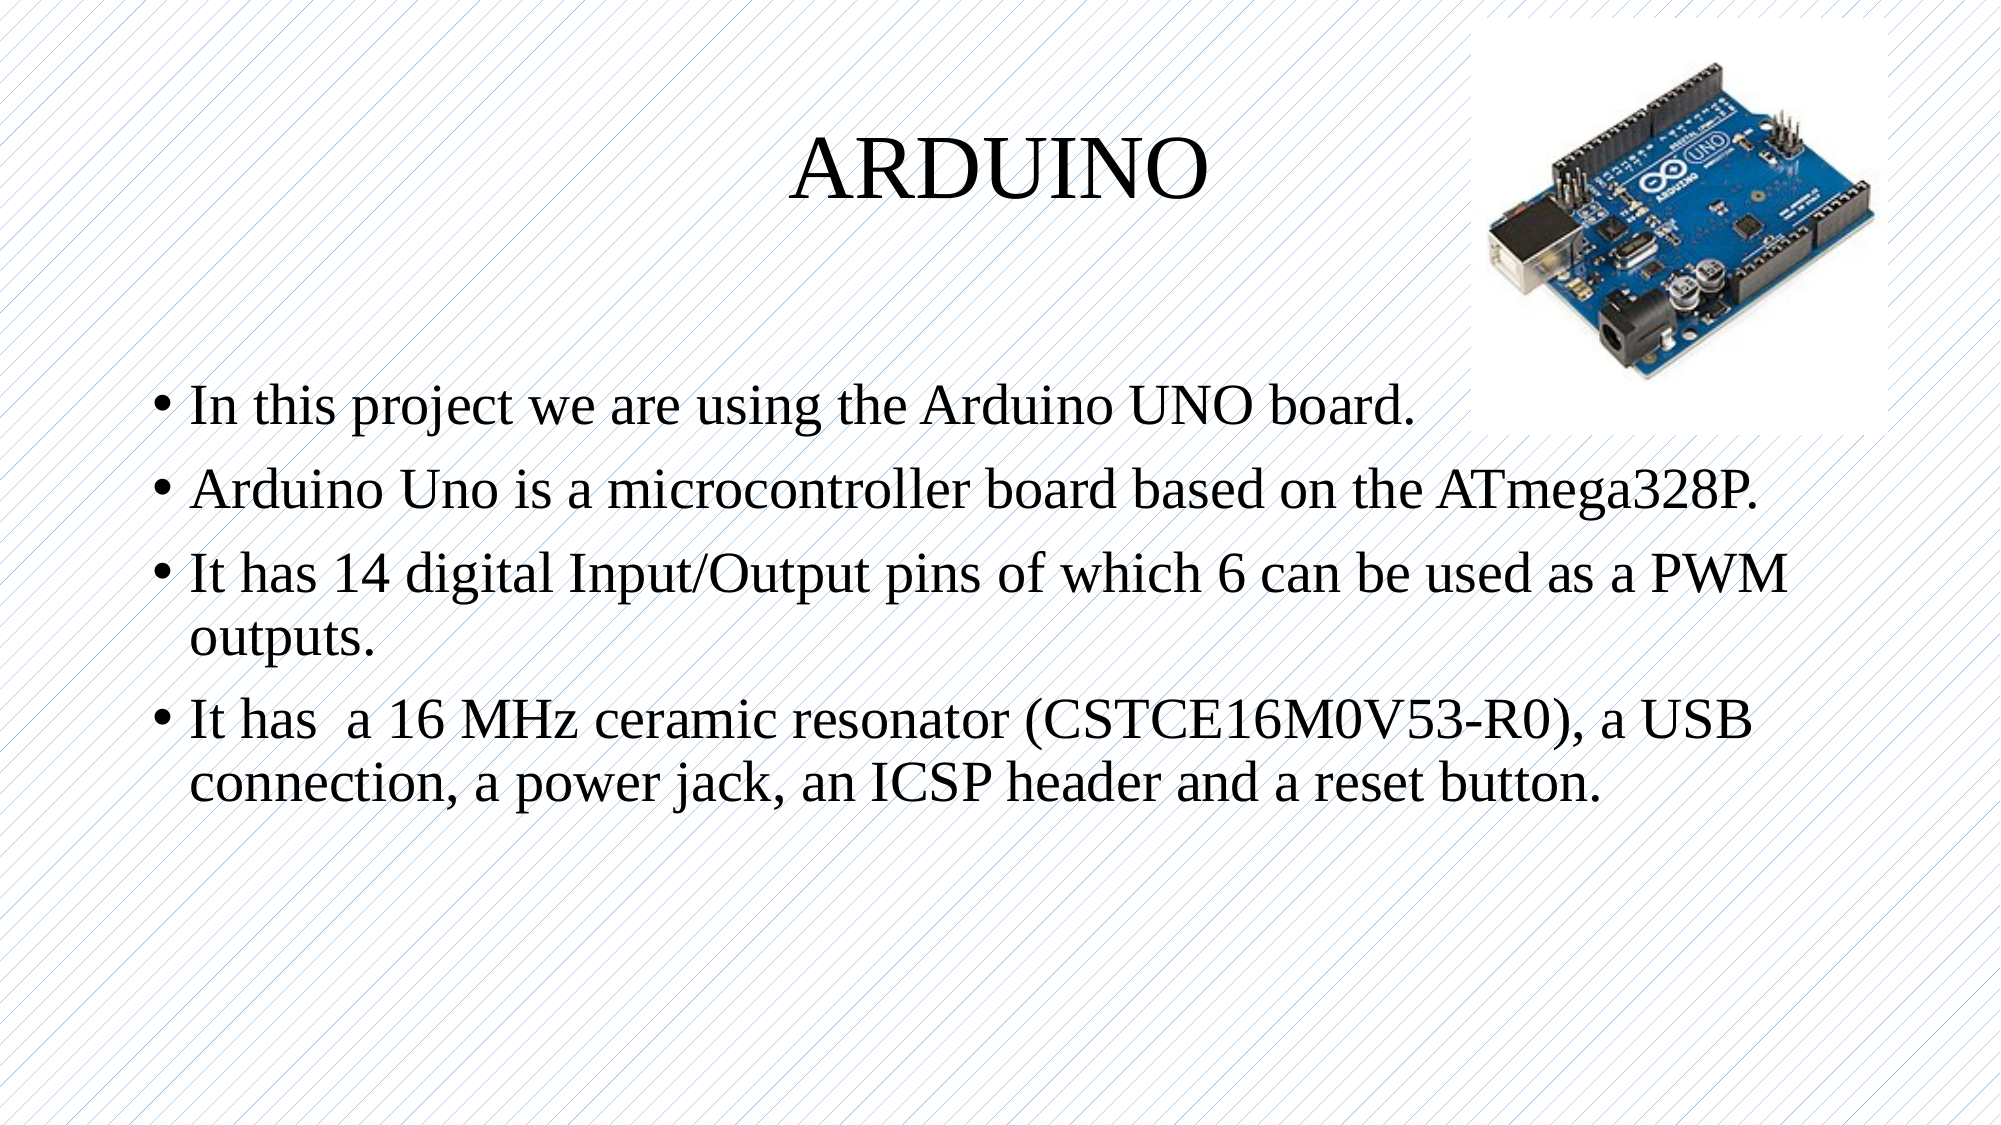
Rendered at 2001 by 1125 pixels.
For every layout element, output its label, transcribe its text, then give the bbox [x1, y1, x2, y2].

picture [1471, 18, 1888, 435]
title ARDUINO [137, 59, 1471, 278]
list In this project we are using the Arduino UNO board. Arduino Uno is a microcontroller board based on the ATmega328P. It has 14 digital Input/Output pins of which 6 can be used as a PWM outputs. It has a 16 MHz ceramic resonator (CSTCE16M0V53-R0), a USB connection, a power jack, an ICSP header and a reset button. [137, 366, 1863, 1081]
